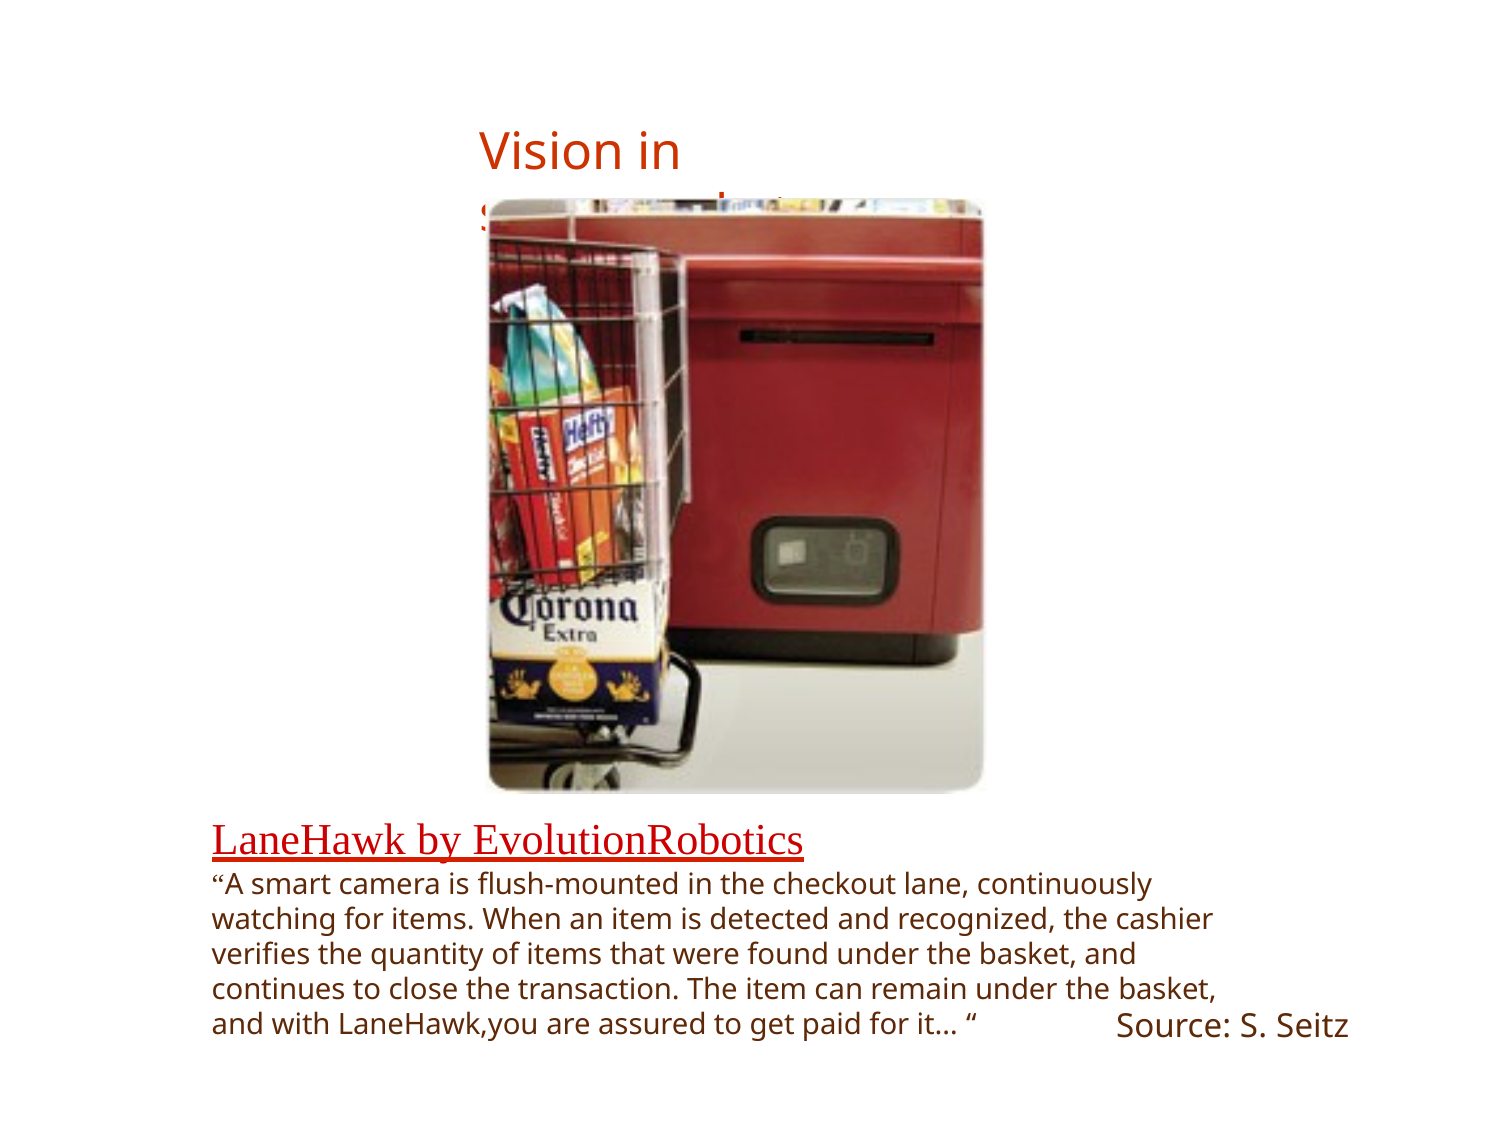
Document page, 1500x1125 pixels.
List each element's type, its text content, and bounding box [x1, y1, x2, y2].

text_box [485, 198, 987, 795]
text_box and with LaneHawk,you are assured to get paid for it… “ [209, 1003, 981, 1041]
text_box LaneHawk by EvolutionRobotics “A smart camera is flush-mounted in the checkout lane, continuously watching for items. When an item is detected and recognized, the cashier verifies the quantity of items that were found under the basket, and continues to close the transaction. The item can remain under the basket, [209, 808, 1229, 1006]
text_box Source: S. Seitz [1114, 1002, 1372, 1044]
title Vision in supermarkets [477, 116, 1024, 306]
